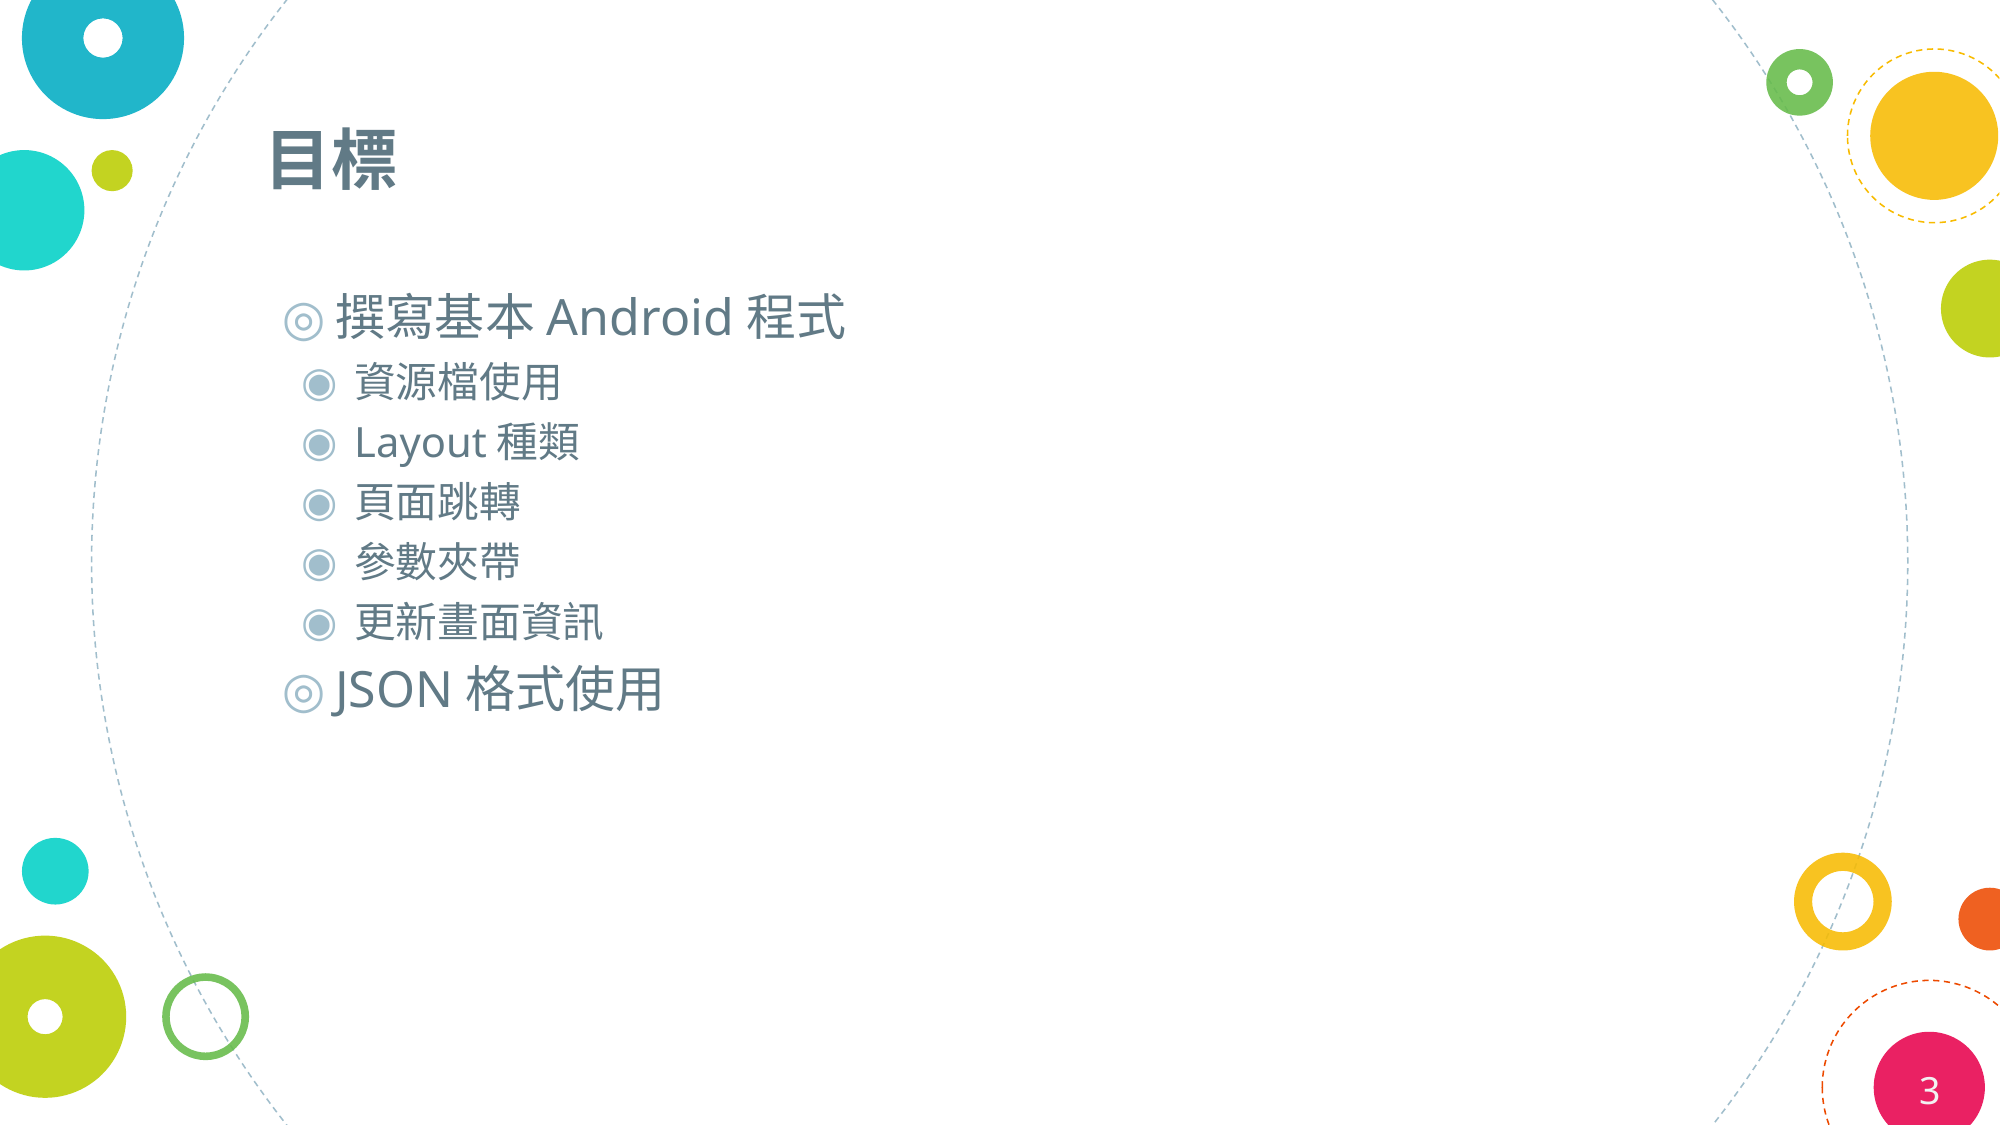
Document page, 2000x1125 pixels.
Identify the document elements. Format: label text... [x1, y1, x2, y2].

slide_number 3 [1885, 1060, 1975, 1125]
title 目標 [249, 45, 1750, 213]
list 撰寫基本Android程式 資源檔使用 Layout種類 頁面跳轉 參數夾帶 更新畫面資訊 JSON格式使用 [249, 270, 1767, 944]
